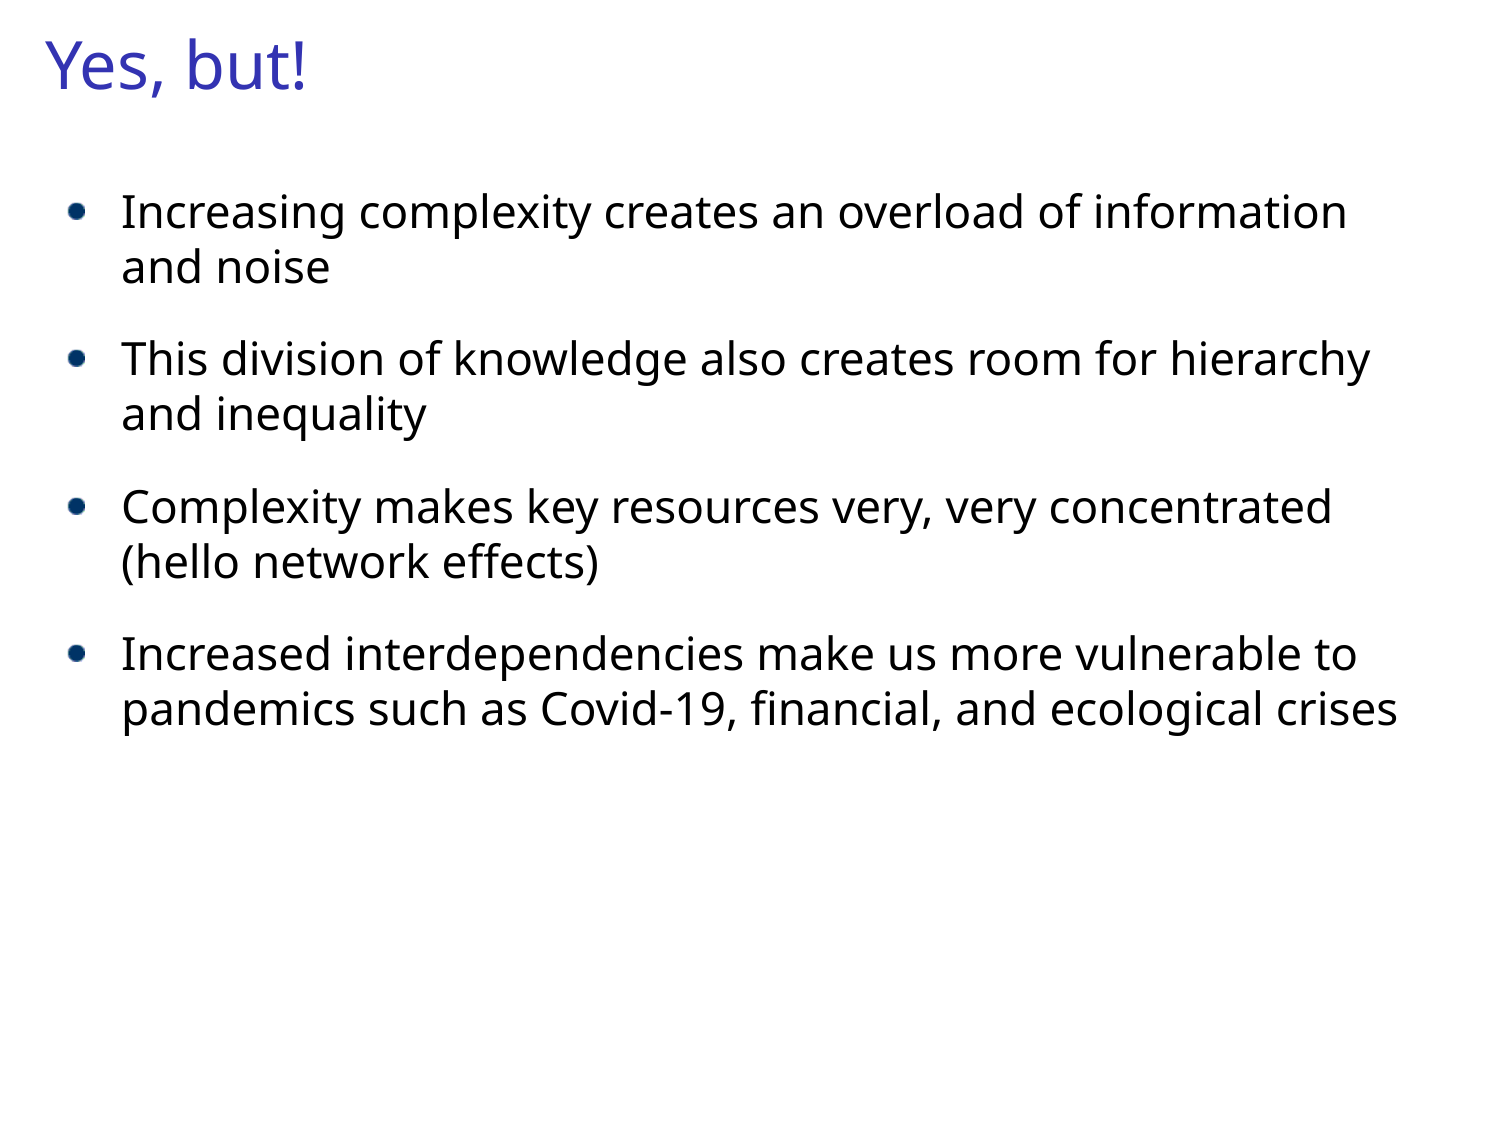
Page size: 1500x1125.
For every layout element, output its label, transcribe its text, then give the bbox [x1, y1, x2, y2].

title Yes, but! [0, 0, 1463, 126]
picture [65, 200, 85, 220]
list Increasing complexity creates an overload of information and noise This division of knowledge also creates room for hierarchy and inequality Complexity makes key resources very, very concentrated (hello network effects) Increased interdependencies make us more vulnerable to pandemics such as Covid-19, financial, and ecological crises [49, 174, 1426, 1088]
picture [65, 642, 85, 662]
picture [65, 495, 85, 515]
picture [65, 347, 85, 367]
